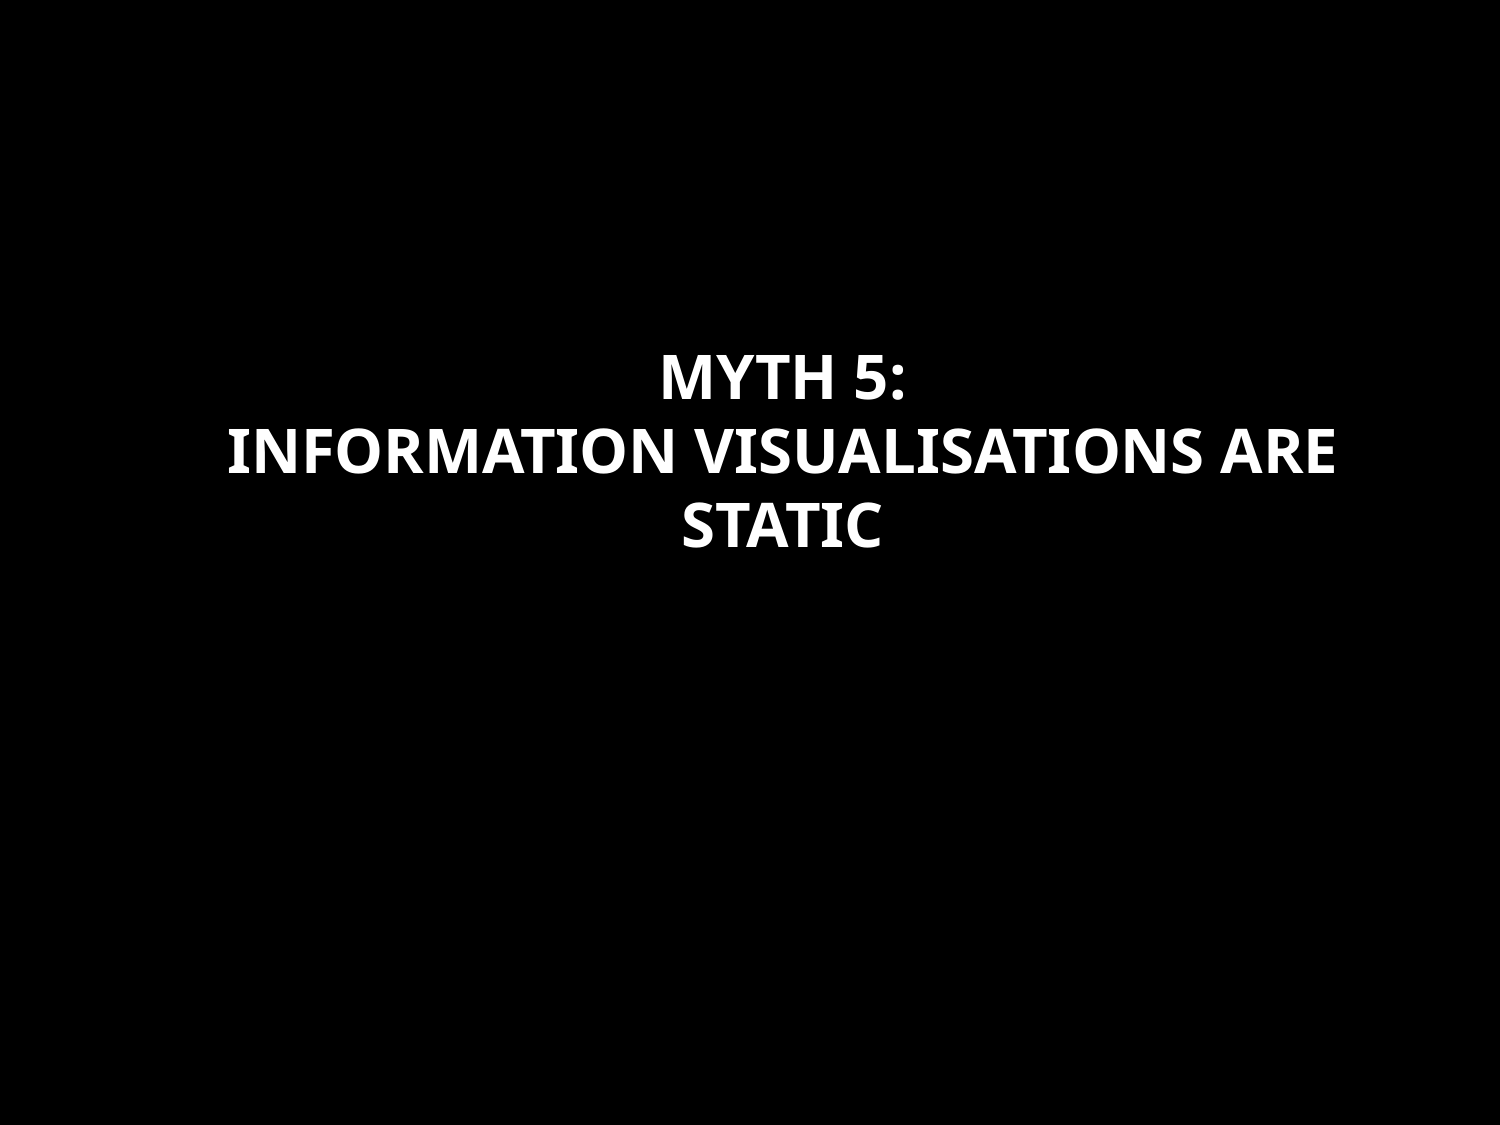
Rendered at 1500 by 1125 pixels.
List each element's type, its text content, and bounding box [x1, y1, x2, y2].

title Myth 5: information visualisations are static [145, 330, 1421, 568]
